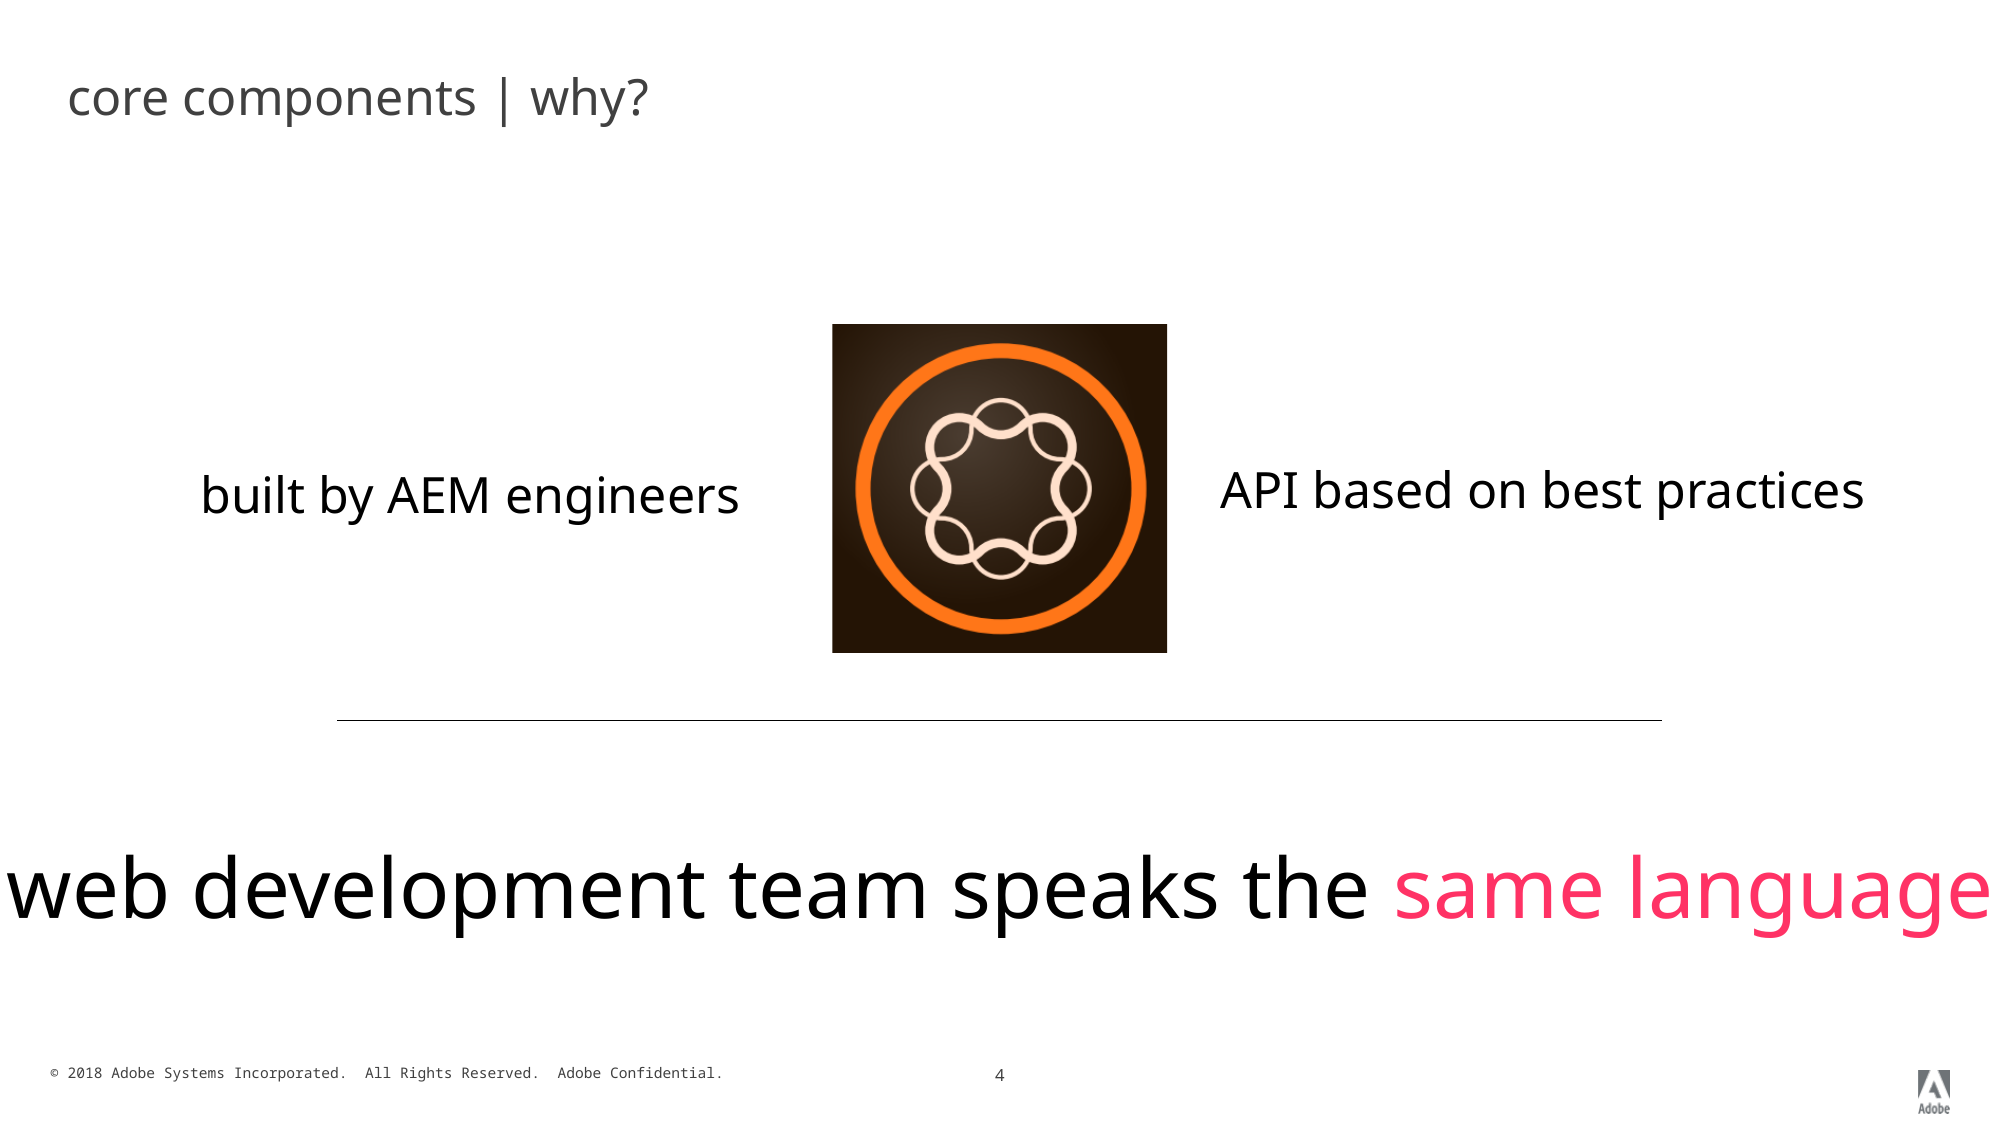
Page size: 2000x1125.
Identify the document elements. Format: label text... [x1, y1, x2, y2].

text_box web development team speaks the same language [0, 827, 2000, 943]
picture [831, 544, 1168, 653]
slide_number 4 [916, 1062, 1083, 1091]
title core components | why? [49, 47, 1950, 145]
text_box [226, 450, 1825, 532]
picture [831, 324, 1168, 450]
